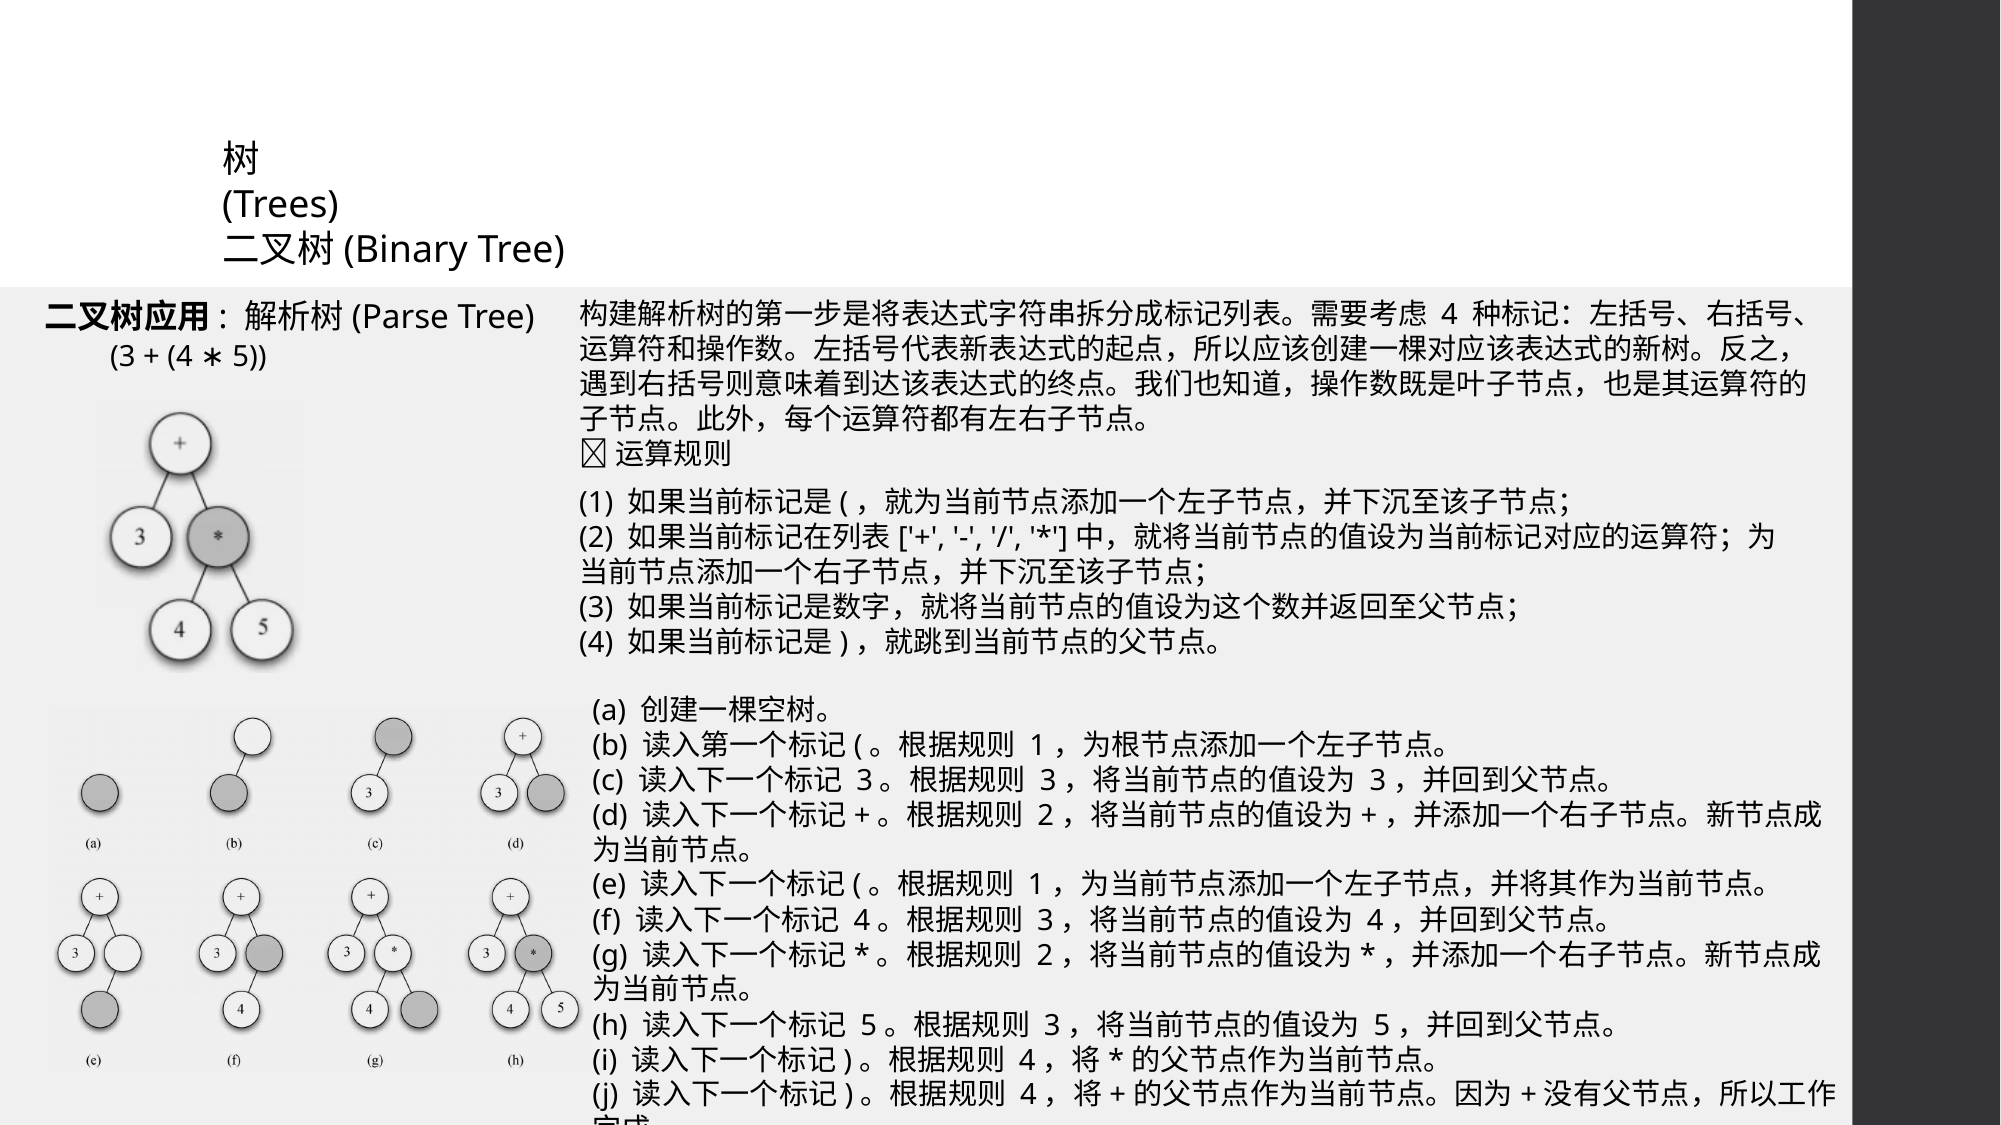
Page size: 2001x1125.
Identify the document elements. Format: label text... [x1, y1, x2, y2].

text_box [0, 287, 1852, 1125]
text_box (a) 创建一棵空树。 (b) 读入第一个标记(。根据规则 1，为根节点添加一个左子节点。 (c) 读入下一个标记 3。根据规则 3，将当前节点的值设为 3，并回到父节点。 (d) 读入下一个标记+。根据规则 2，将当前节点的值设为+，并添加一个右子节点。新节点成为当前节点。 (e) 读入下一个标记(。根据规则 1，为当前节点添加一个左子节点，并将其作为当前节点。 (f) 读入下一个标记 4。根据规则 3，将当前节点的值设为 4，并回到父节点。 (g) 读入下一个标记*。根据规则 2，将当前节点的值设为*，并添加一个右子节点。新节点成为当前节点。 (h) 读入下一个标记 5。根据规则 3，将当前节点的值设为 5，并回到父节点。 (i) 读入下一个标记)。根据规则 4，将*的父节点作为当前节点。 (j) 读入下一个标记)。根据规则 4，将+的父节点作为当前节点。因为+没有父节点，所以工作完成 [577, 683, 1865, 1125]
picture [49, 708, 591, 1076]
text_box 构建解析树的第一步是将表达式字符串拆分成标记列表。需要考虑 4 种标记：左括号、右括号、运算符和操作数。左括号代表新表达式的起点，所以应该创建一棵对应该表达式的新树。反之，遇到右括号则意味着到达该表达式的终点。我们也知道，操作数既是叶子节点，也是其运算符的子节点。此外，每个运算符都有左右子节点。 运算规则 [564, 287, 1852, 478]
picture [95, 401, 304, 673]
text_box (3 + (4 ∗ 5)) [95, 330, 416, 381]
title 树 (Trees) 二叉树(Binary Tree) [206, 60, 1797, 278]
text_box (1) 如果当前标记是(，就为当前节点添加一个左子节点，并下沉至该子节点； (2) 如果当前标记在列表['+', '-', '/', '*']中，就将当前节点的值设为当前标记对应的运算符；为当前节点添加一个右子节点，并下沉至该子节点； (3) 如果当前标记是数字，就将当前节点的值设为这个数并返回至父节点； (4) 如果当前标记是)，就跳到当前节点的父节点。 [564, 475, 1810, 666]
text_box 二叉树应用: 解析树(Parse Tree) [29, 287, 564, 343]
